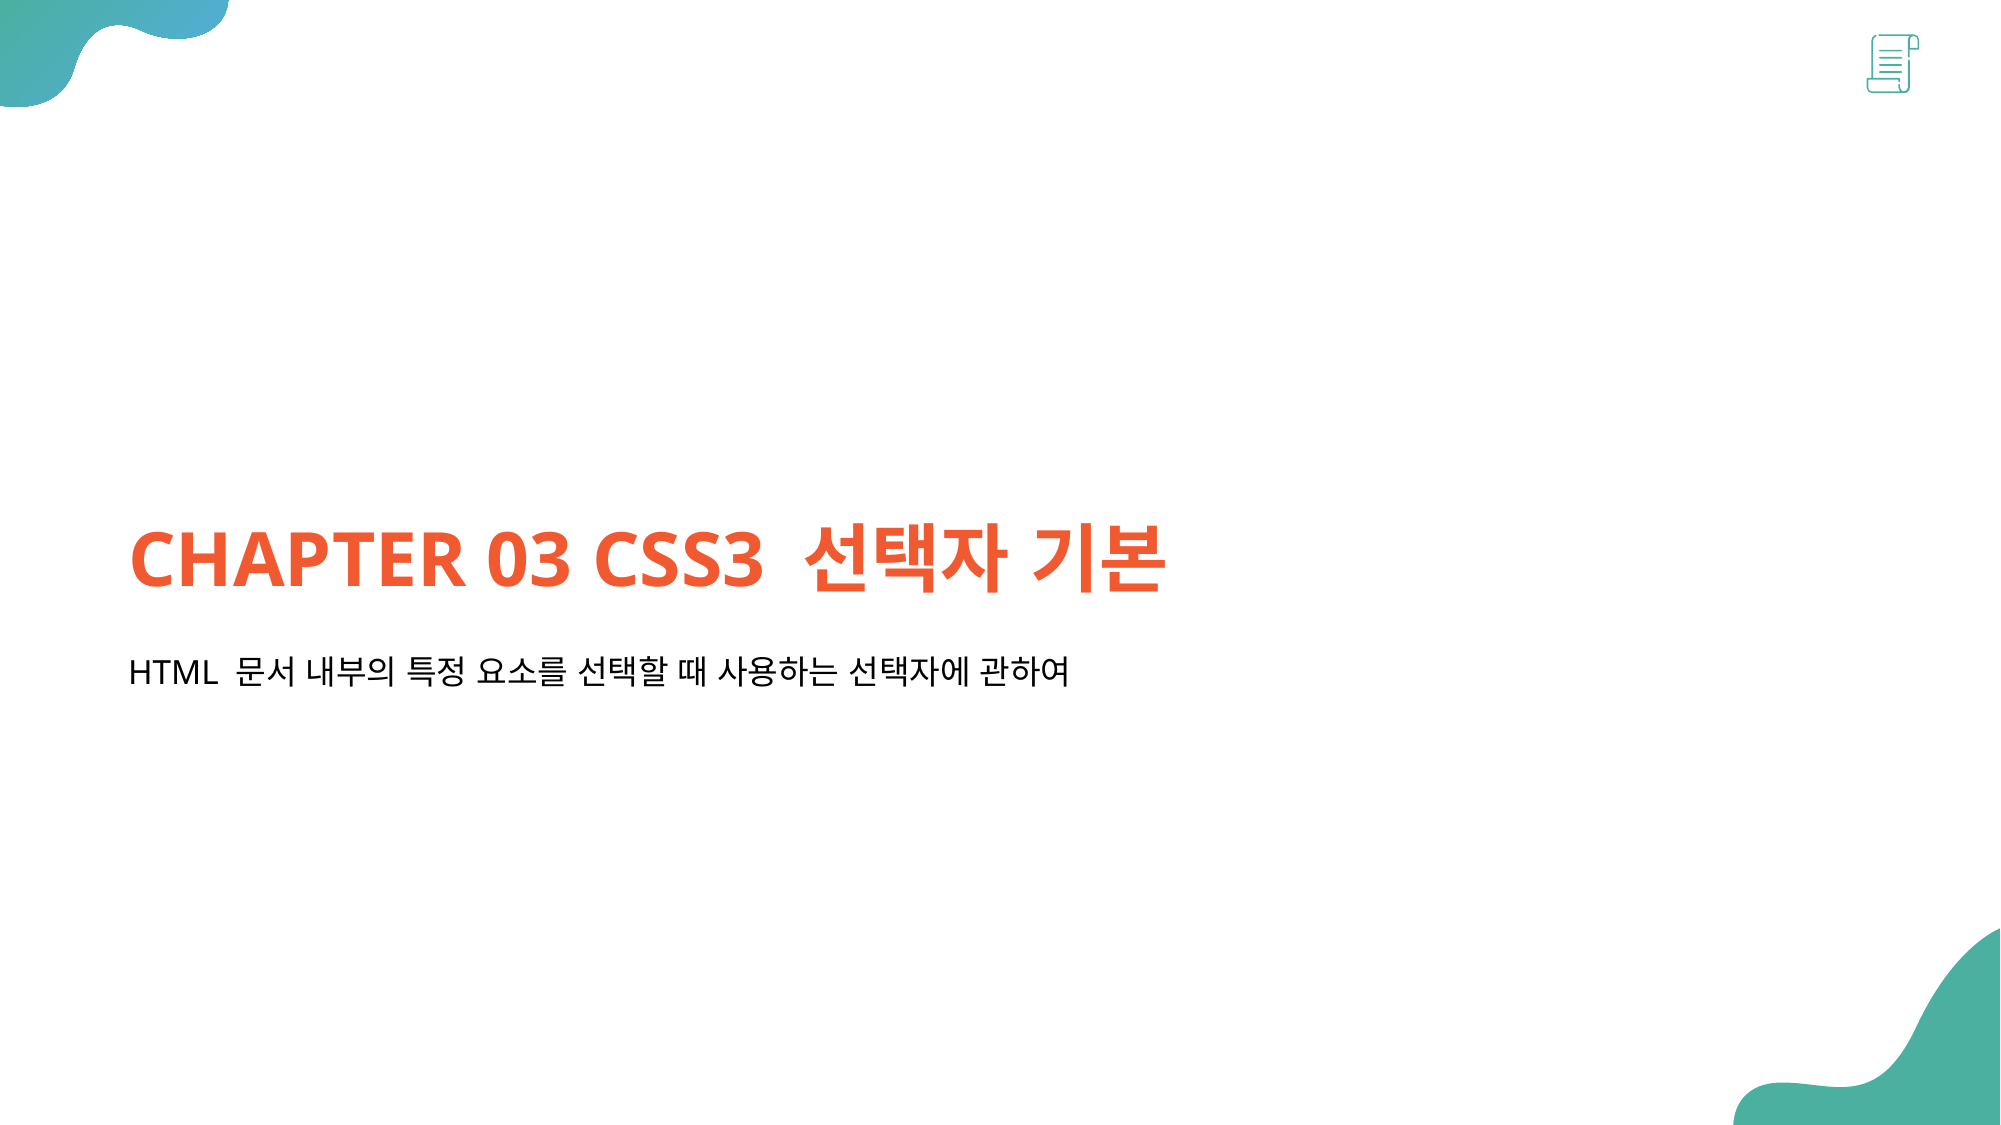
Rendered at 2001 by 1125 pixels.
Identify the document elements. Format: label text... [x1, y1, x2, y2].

text_box HTML 문서 내부의 특정 요소를 선택할 때 사용하는 선택자에 관하여 [113, 643, 1556, 699]
text_box CHAPTER 03 CSS3 선택자 기본 [113, 480, 1798, 644]
